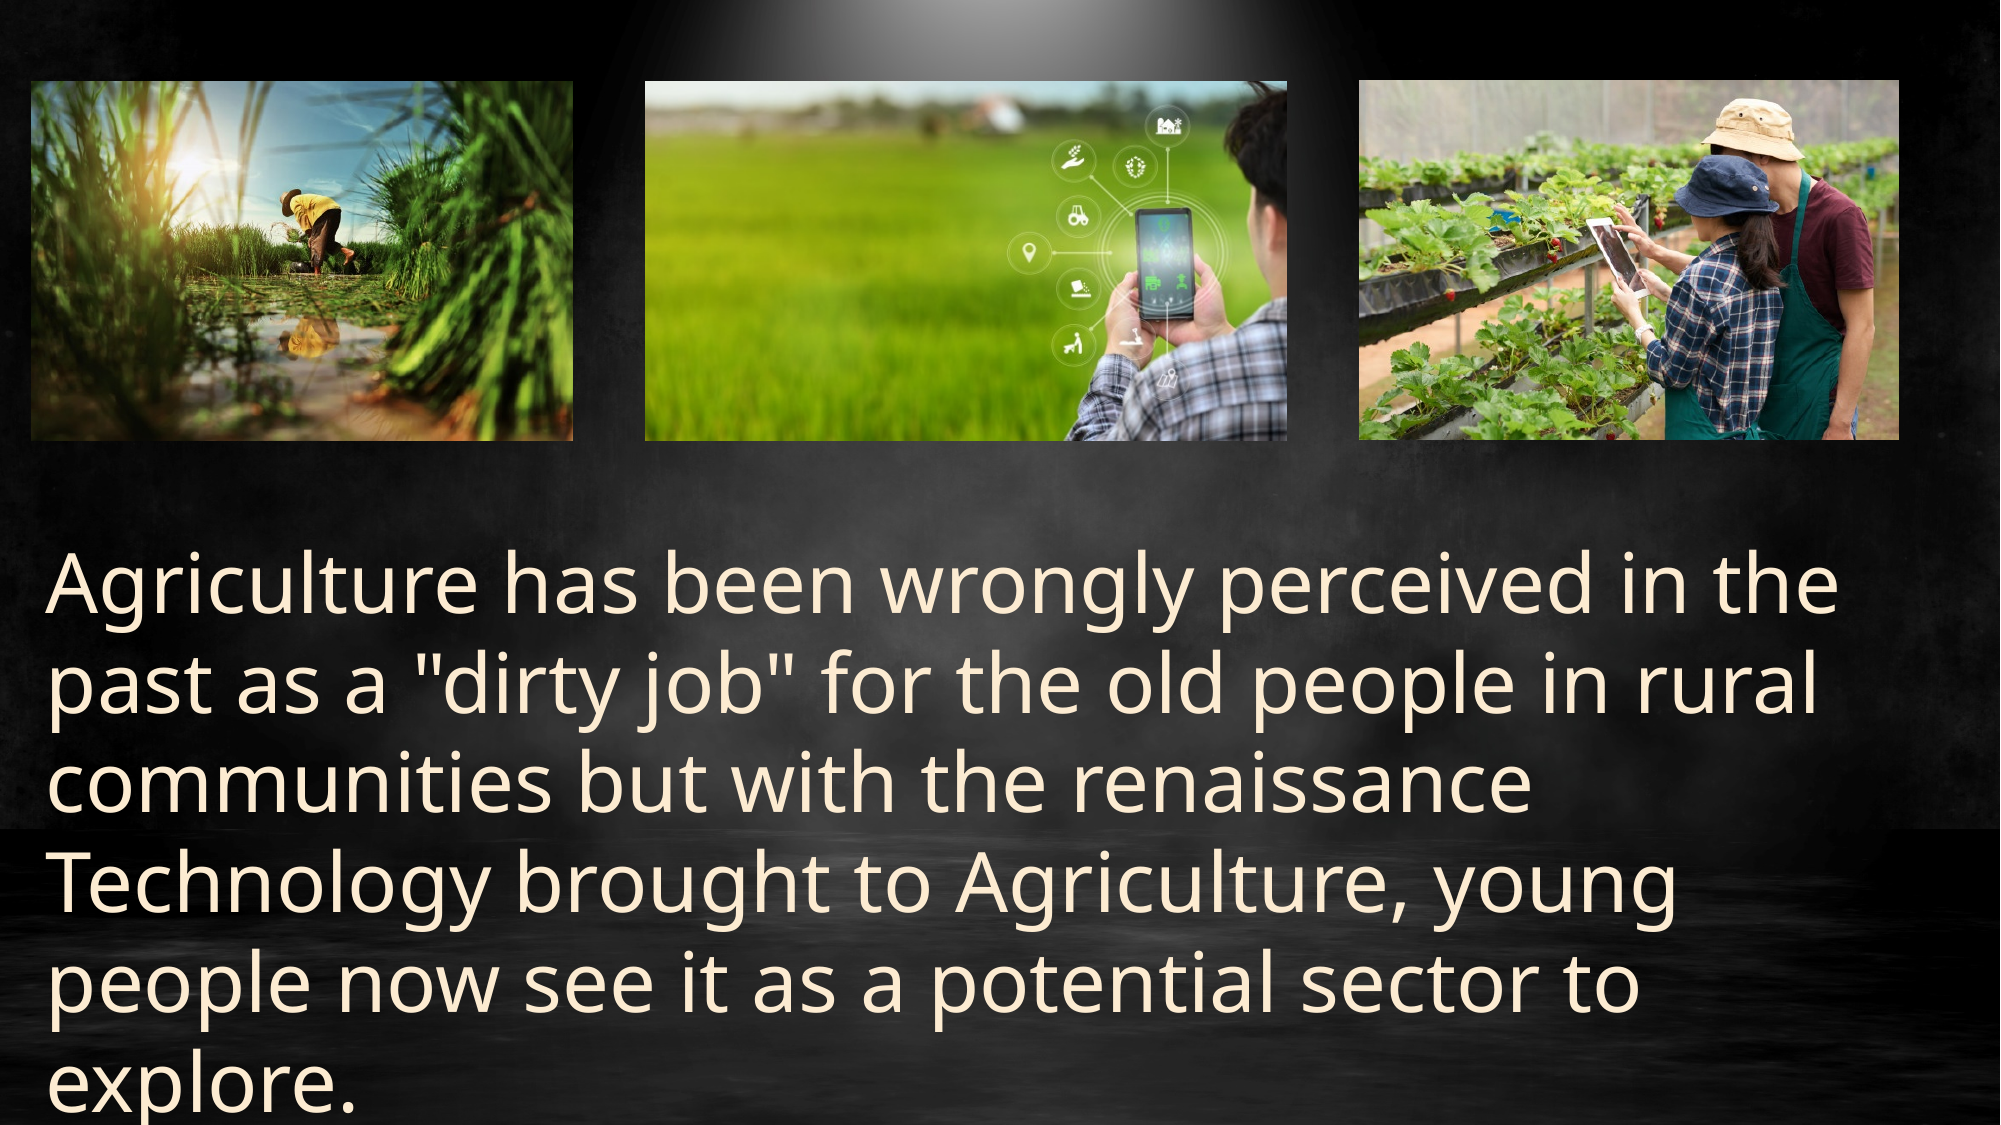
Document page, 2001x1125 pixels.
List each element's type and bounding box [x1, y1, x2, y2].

picture [1359, 80, 1899, 440]
picture [645, 81, 1287, 442]
list [0, 0, 2000, 1125]
picture [31, 81, 573, 441]
